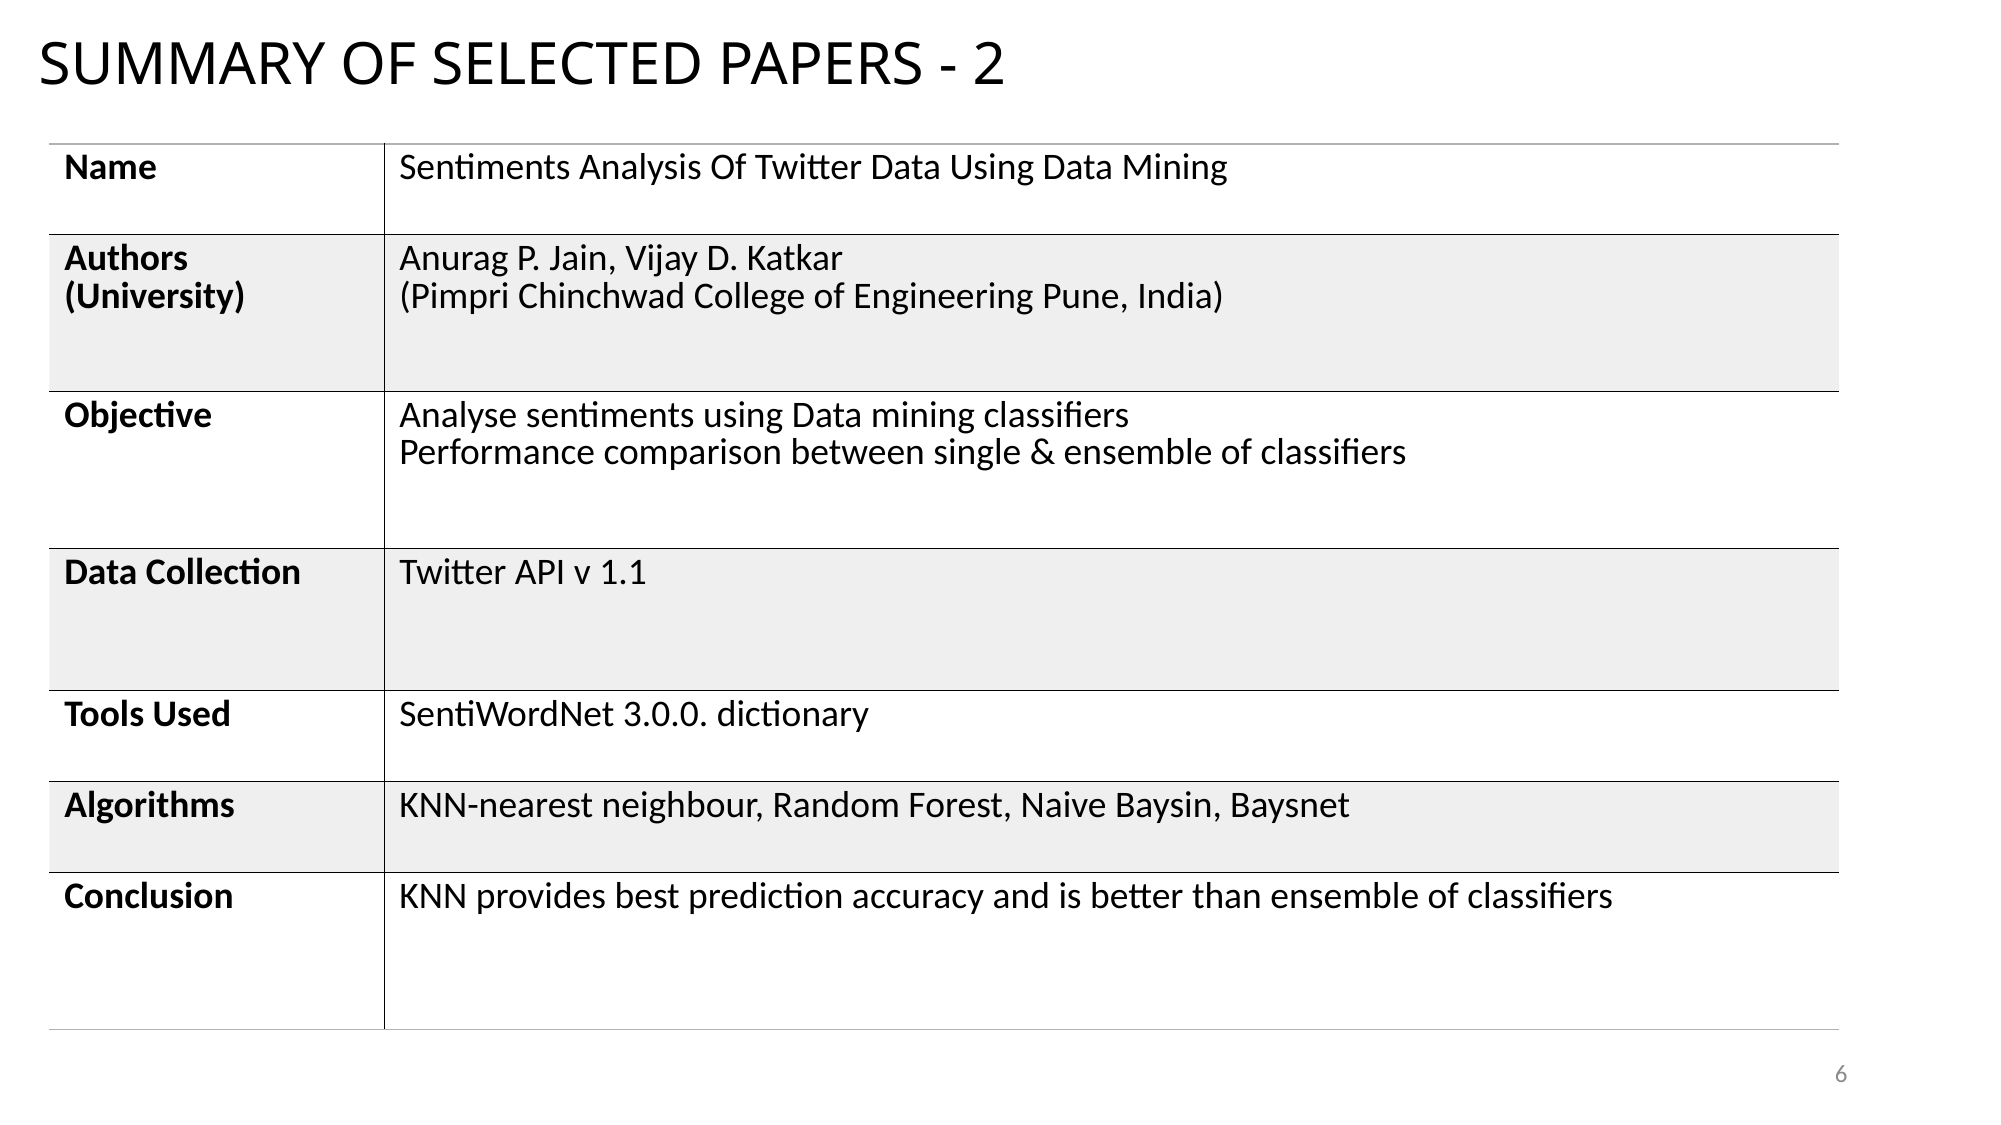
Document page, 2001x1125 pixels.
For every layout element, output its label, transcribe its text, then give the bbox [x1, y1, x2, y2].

table_cell Analyse sentiments using Data mining classifiers Performance comparison between single & ensemble of classifiers [385, 392, 1839, 548]
table_cell Tools Used [49, 691, 384, 781]
slide_number 6 [1412, 1042, 1863, 1103]
table_cell Twitter API v 1.1 [385, 549, 1839, 690]
table_cell Authors (University) [49, 235, 384, 391]
table_header Name [49, 145, 384, 234]
table_cell Anurag P. Jain, Vijay D. Katkar (Pimpri Chinchwad College of Engineering Pune, India) [385, 235, 1839, 391]
title SUMMARY OF SELECTED PAPERS - 2 [23, 30, 1457, 102]
table_cell Data Collection [49, 549, 384, 690]
table_cell KNN provides best prediction accuracy and is better than ensemble of classifiers [385, 873, 1839, 1029]
table_header Sentiments Analysis Of Twitter Data Using Data Mining [385, 145, 1839, 234]
table_cell Algorithms [49, 782, 384, 872]
table_cell Objective [49, 392, 384, 548]
table_cell SentiWordNet 3.0.0. dictionary [385, 691, 1839, 781]
table_cell Conclusion [49, 873, 384, 1029]
table_cell KNN-nearest neighbour, Random Forest, Naive Baysin, Baysnet [385, 782, 1839, 872]
